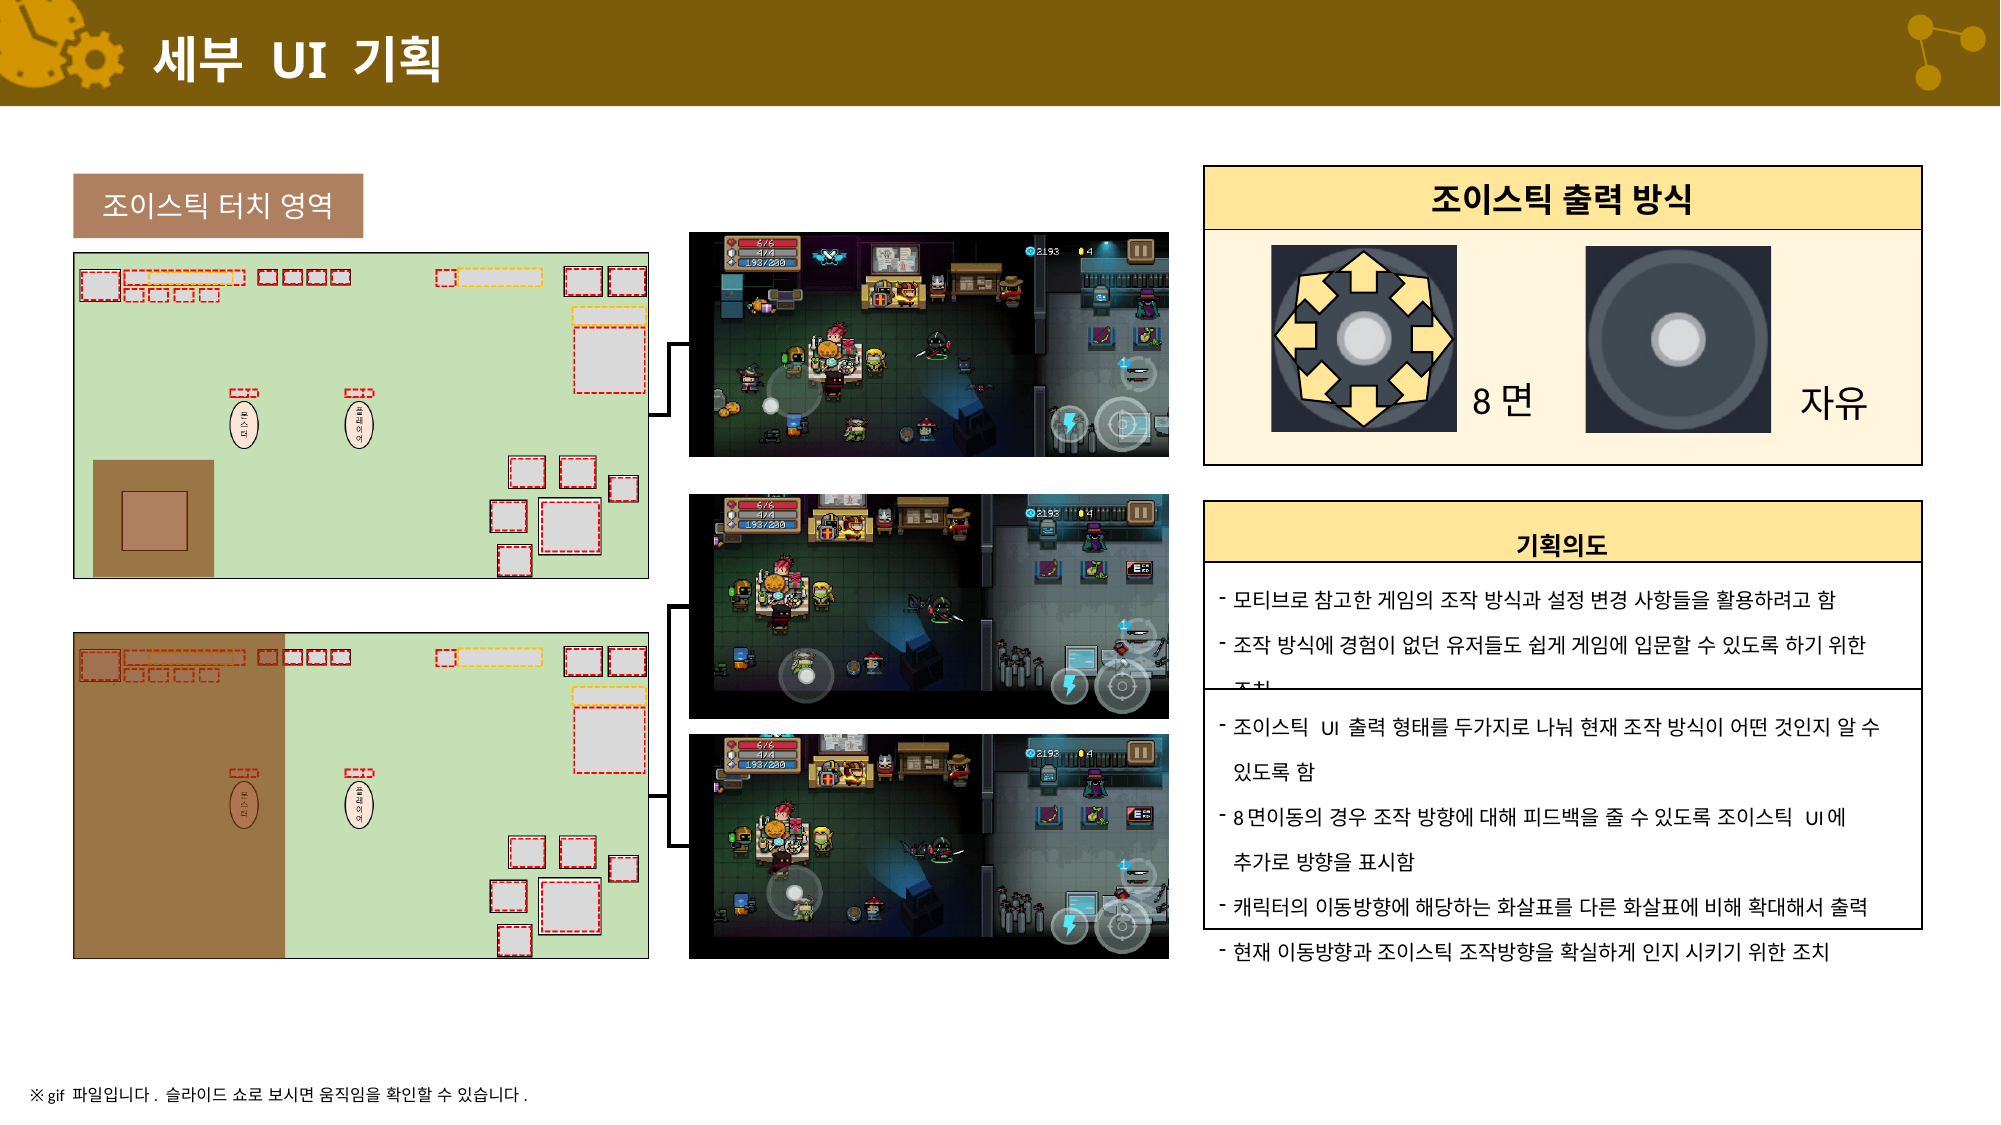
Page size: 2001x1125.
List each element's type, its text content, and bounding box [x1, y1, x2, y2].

text_box 자유 [1772, 372, 1899, 432]
picture [689, 231, 1169, 457]
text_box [648, 344, 690, 416]
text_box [648, 795, 690, 847]
table_cell [1205, 230, 1921, 464]
picture [689, 734, 1169, 959]
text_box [73, 632, 649, 959]
table_header 조이스틱 출력 방식 [1205, 167, 1921, 229]
text_box ※ gif 파일입니다. 슬라이드 쇼로 보시면 움직임을 확인할 수 있습니다. [15, 1077, 551, 1113]
text_box 조이스틱 터치 영역 [72, 173, 365, 239]
table_cell 모티브로 참고한 게임의 조작 방식과 설정 변경 사항들을 활용하려고 함 조작 방식에 경험이 없던 유저들도 쉽게 게임에 입문할 수 있도록 하기 위한 조치 [1205, 563, 1921, 688]
title 세부 UI 기획 [137, 23, 1863, 102]
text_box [1271, 245, 1457, 432]
table_cell 조이스틱 UI 출력 형태를 두가지로 나눠 현재 조작 방식이 어떤 것인지 알 수 있도록 함 8면이동의 경우 조작 방향에 대해 피드백을 줄 수 있도록 조이스틱 UI에 추가로 방향을 표시함 캐릭터의 이동방향에 해당하는 화살표를 다른 화살표에 비해 확대해서 출력 현재 이동방향과 조이스틱 조작방향을 확실하게 인지 시키기 위한 조치 [1205, 690, 1921, 928]
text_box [73, 252, 649, 579]
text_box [648, 606, 690, 795]
table_header 기획의도 [1205, 502, 1921, 561]
text_box 8면 [1457, 369, 1585, 429]
picture [689, 494, 1169, 719]
picture [0, 0, 129, 96]
picture [1585, 246, 1772, 433]
